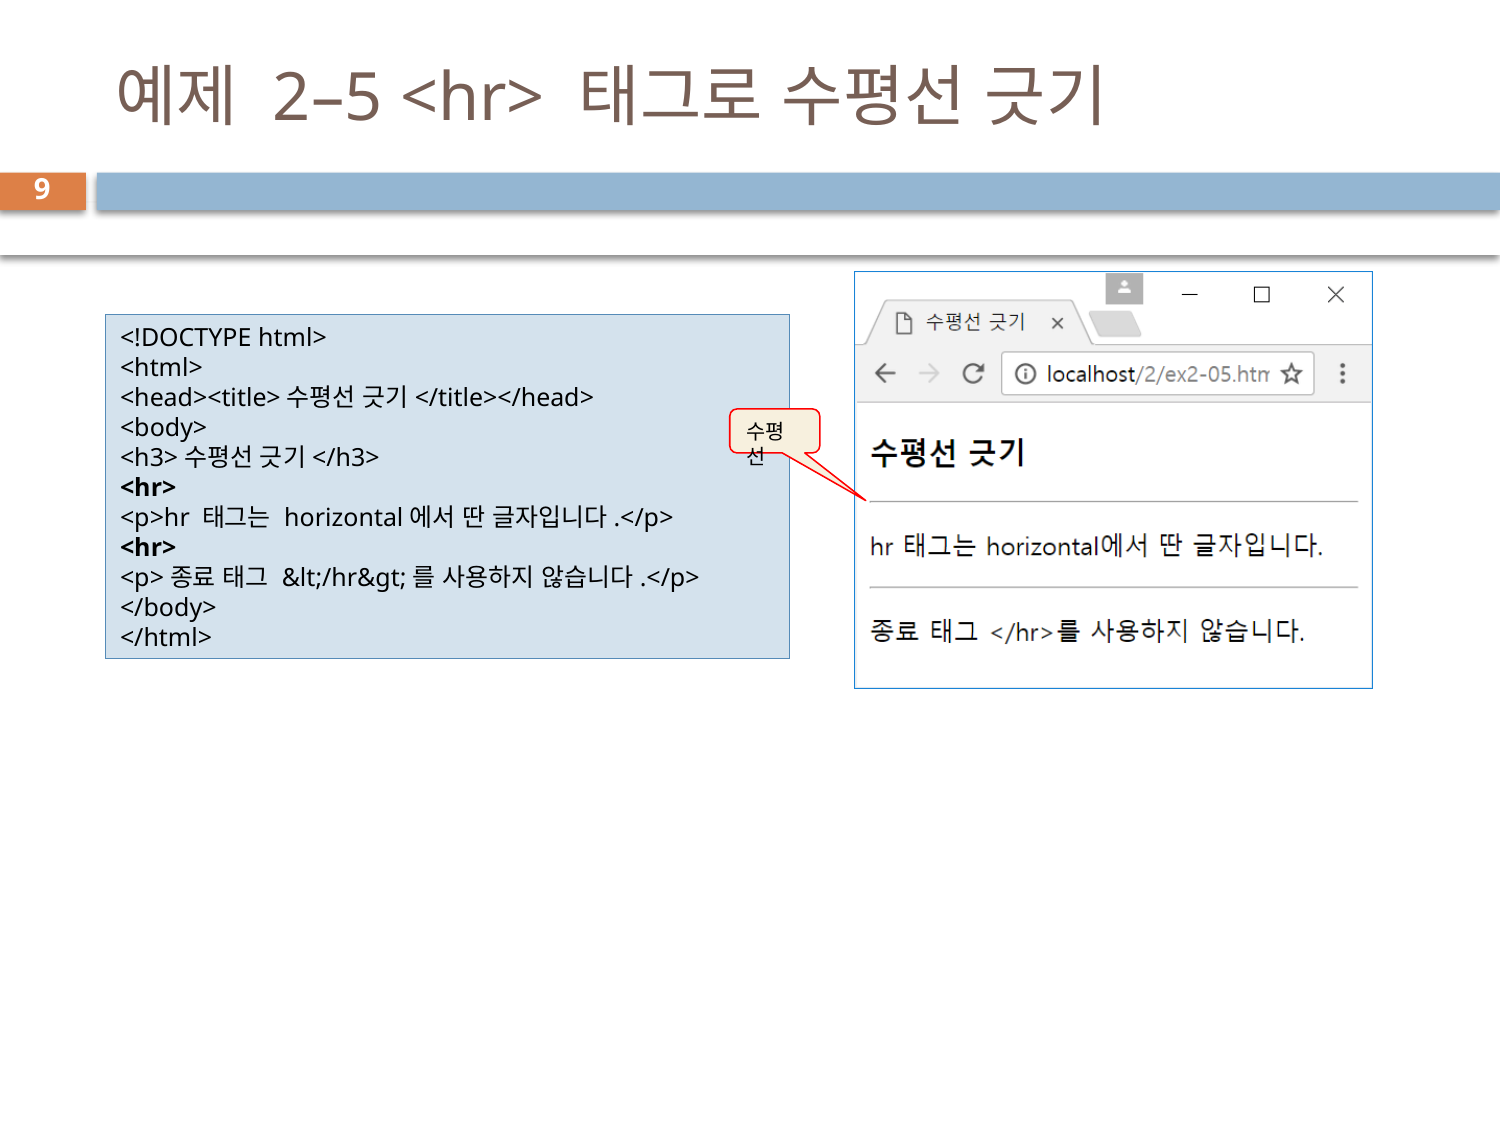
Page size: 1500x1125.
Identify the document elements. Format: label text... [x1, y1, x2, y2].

slide_number 9 [0, 170, 87, 211]
title 예제 2–5 <hr> 태그로 수평선 긋기 [100, 37, 1438, 149]
picture [854, 270, 1374, 689]
text_box 수평선 [729, 408, 848, 491]
text_box <!DOCTYPE html> <html> <head><title>수평선 긋기</title></head> <body> <h3>수평선 긋기</h3> <hr> <p>hr 태그는 horizontal에서 딴 글자입니다.</p> <hr> <p>종료 태그 &lt;/hr&gt;를 사용하지 않습니다.</p> </body> </html> [105, 314, 790, 659]
